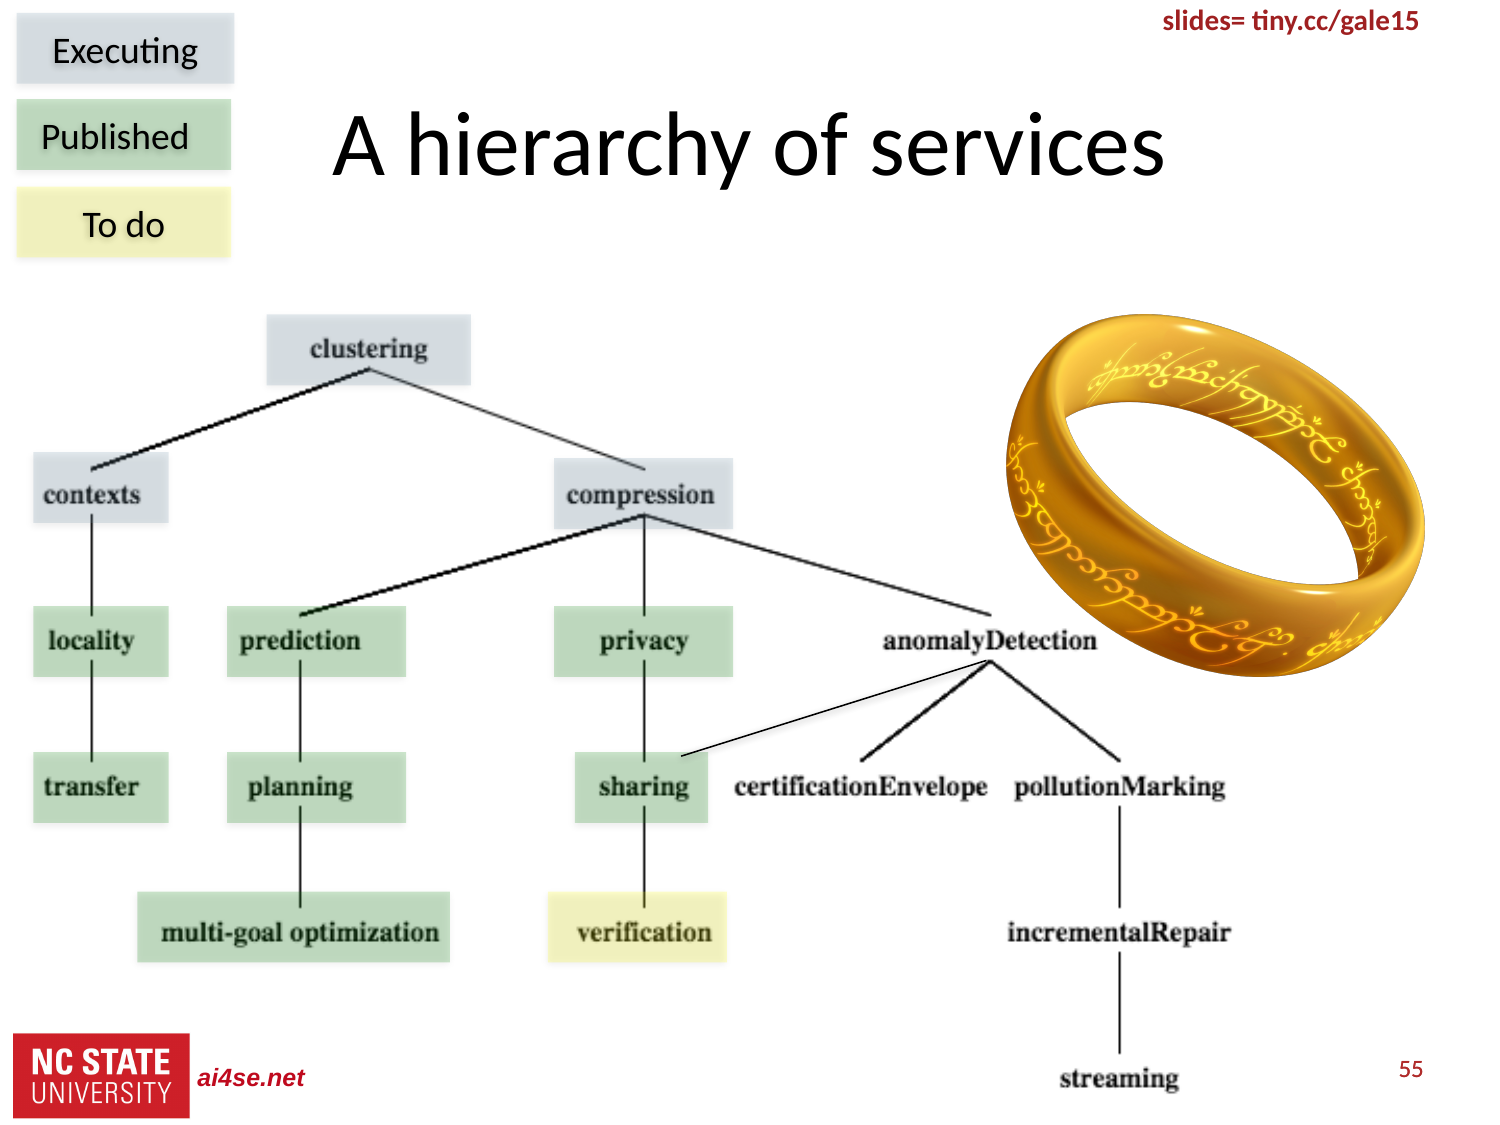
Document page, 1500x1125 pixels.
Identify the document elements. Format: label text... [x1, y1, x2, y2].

text_box To do [16, 186, 232, 258]
picture [12, 303, 1426, 1120]
title A hierarchy of services [75, 45, 1425, 233]
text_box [680, 660, 987, 757]
text_box Published [16, 98, 232, 171]
text_box Executing [16, 12, 235, 85]
